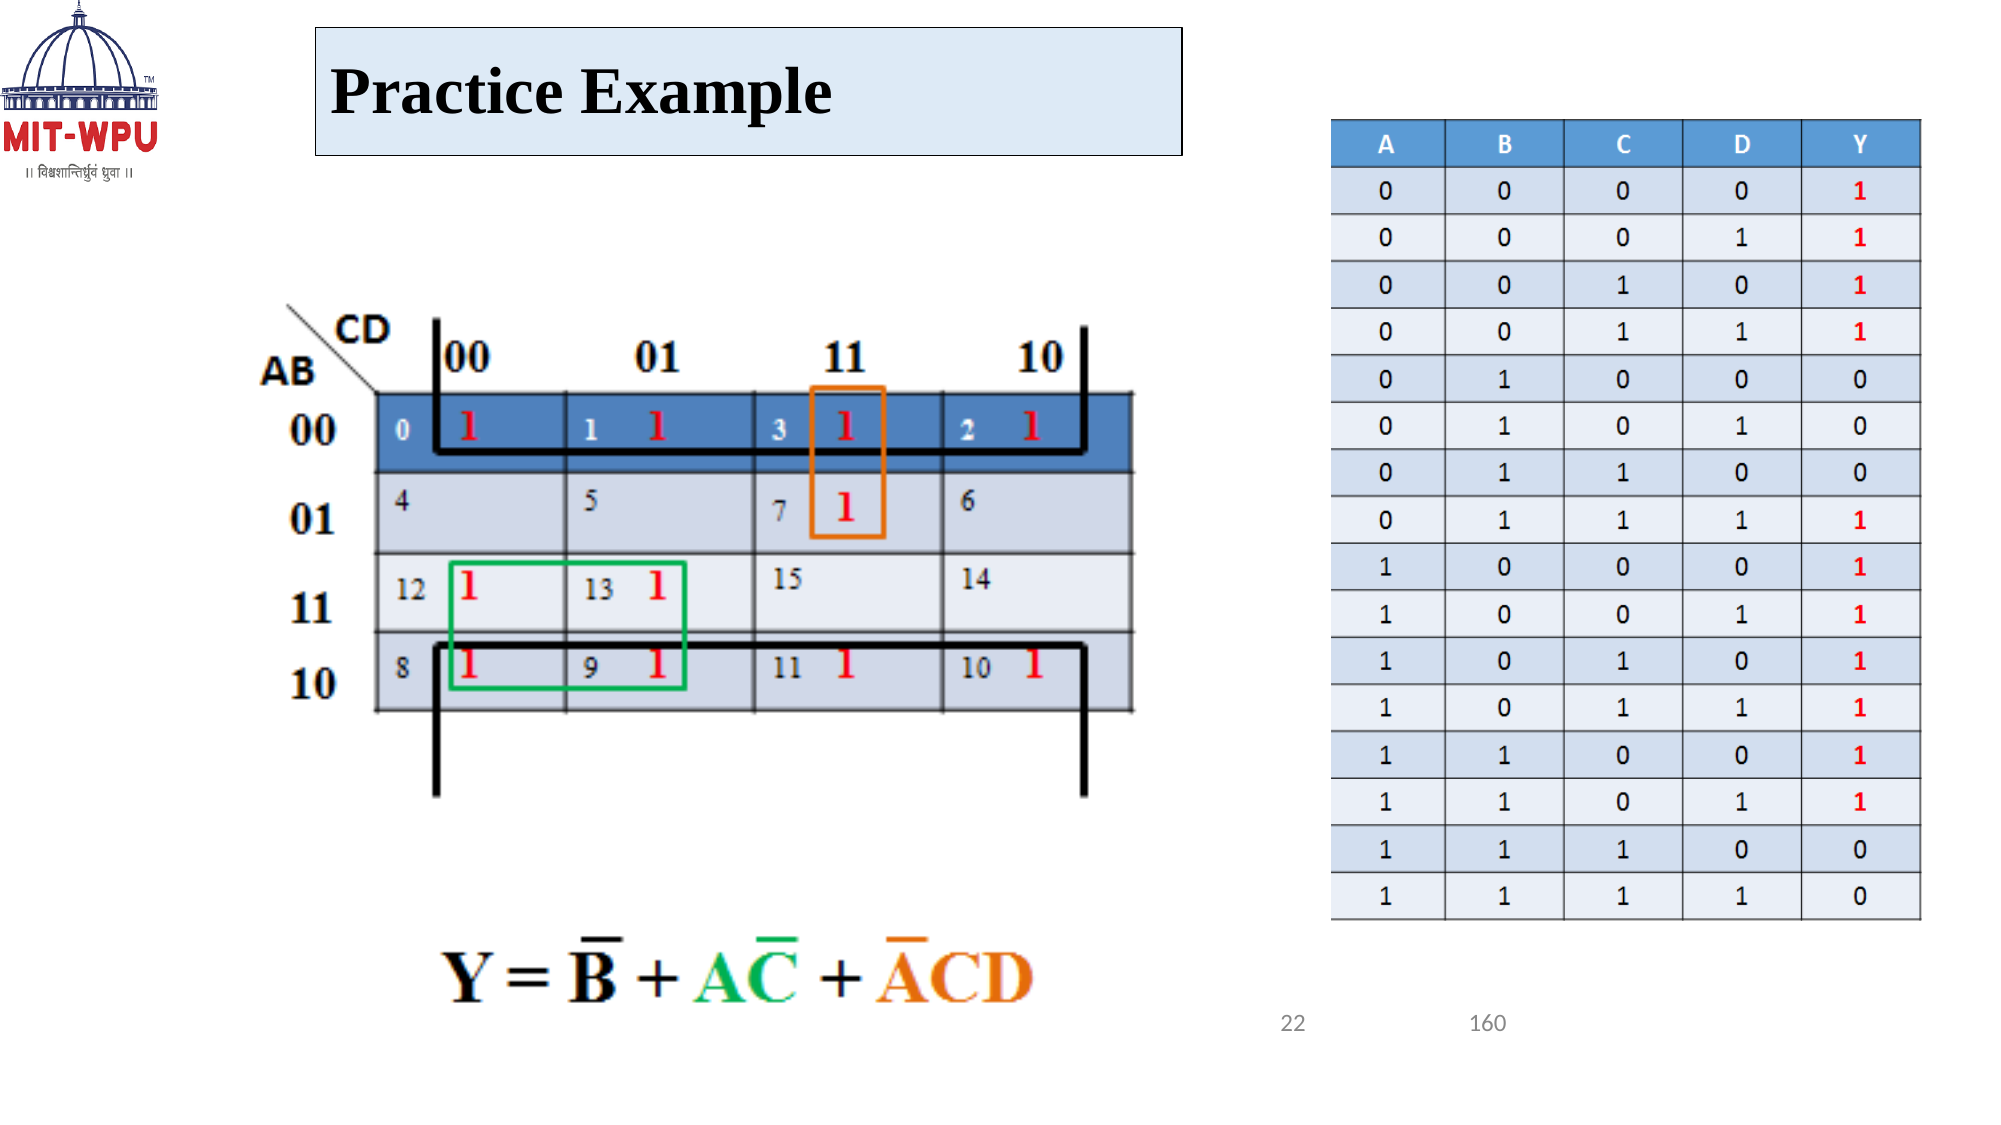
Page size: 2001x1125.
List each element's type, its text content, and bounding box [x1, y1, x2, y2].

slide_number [1285, 991, 1332, 1051]
slide_number ‹#› [1409, 991, 1522, 1051]
text_box Practice Example [315, 27, 1183, 156]
picture [1331, 119, 1923, 921]
picture [0, 0, 1281, 1085]
